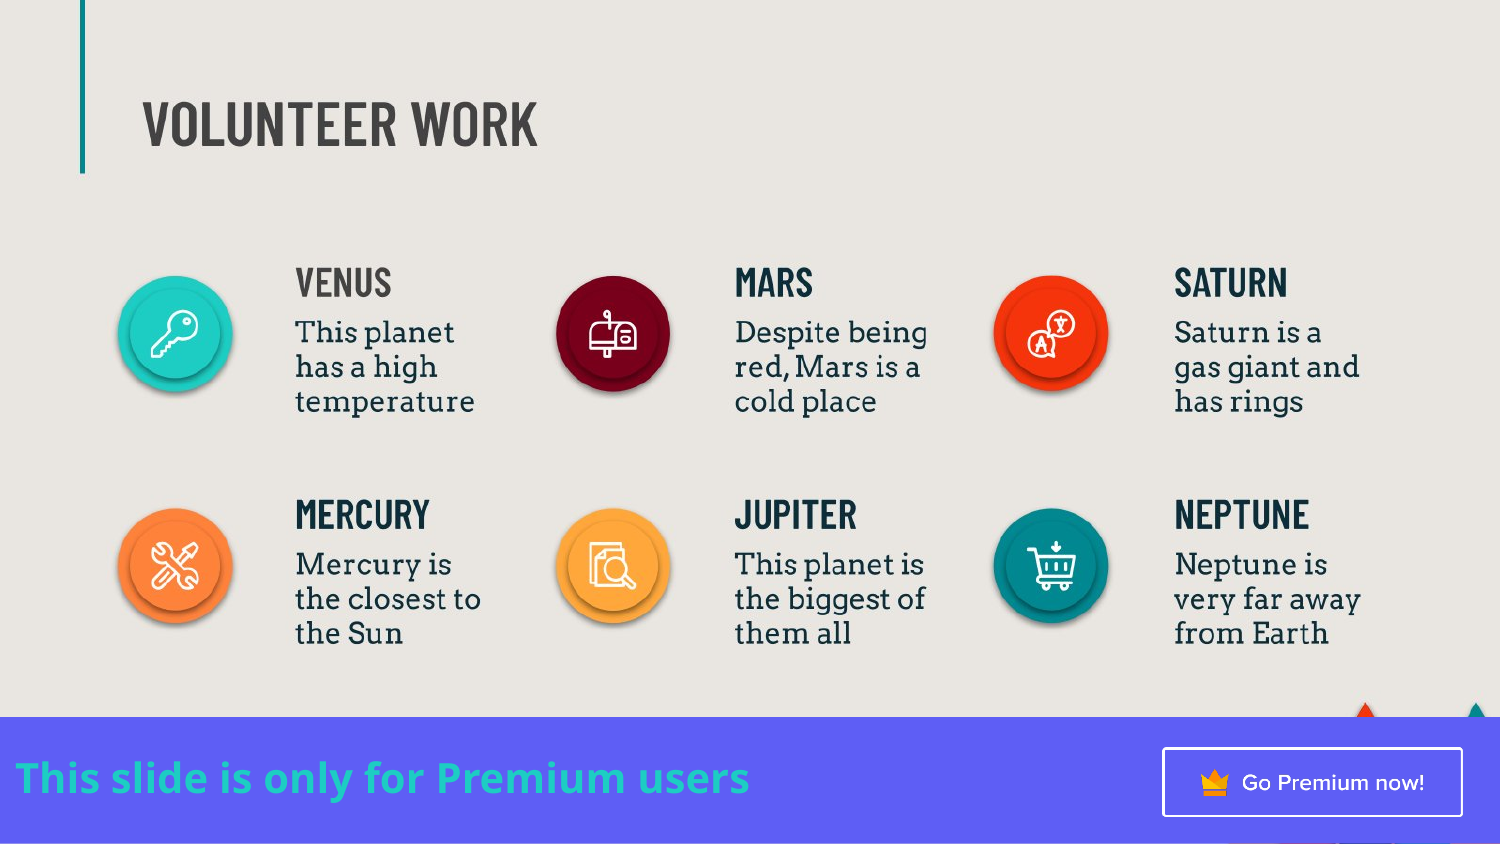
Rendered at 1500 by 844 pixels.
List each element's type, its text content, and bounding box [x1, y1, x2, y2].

picture [0, 0, 1500, 717]
picture [1162, 747, 1463, 817]
text_box This slide is only for Premium users [0, 717, 1500, 844]
